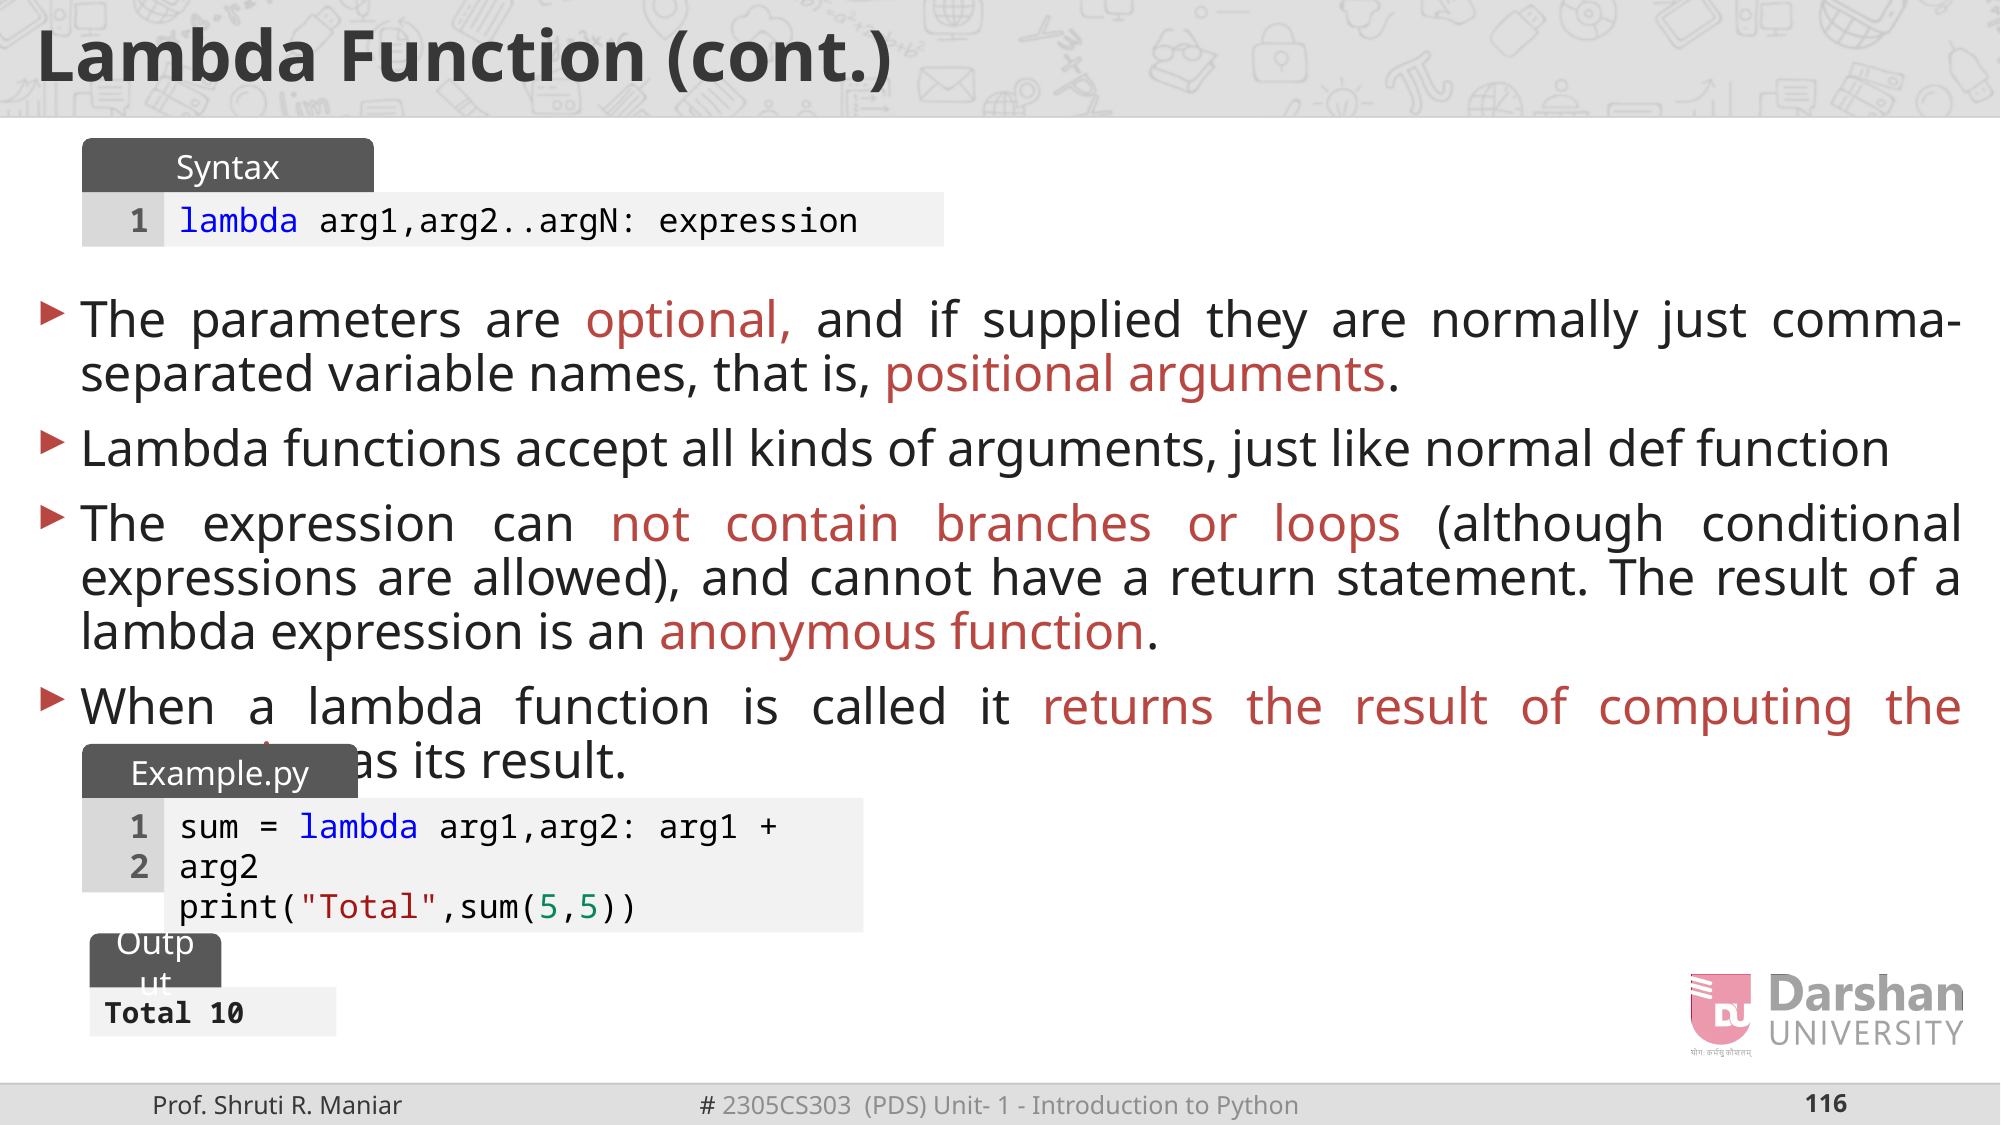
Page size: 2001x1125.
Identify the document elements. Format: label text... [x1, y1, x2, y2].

text_box 1 2 [82, 799, 165, 893]
text_box Syntax [81, 137, 375, 194]
text_box 1 [82, 194, 165, 247]
text_box Total 10 [89, 986, 337, 1037]
text_box Output [88, 932, 223, 989]
text_box Example.py [81, 742, 359, 799]
text_box lambda arg1,arg2..argN: expression [165, 192, 944, 247]
text_box sum = lambda arg1,arg2: arg1 + arg2 print("Total",sum(5,5)) [164, 797, 864, 933]
title Lambda Function (cont.) [0, 0, 2000, 117]
text_box The parameters are optional, and if supplied they are normally just comma- separated variable names, that is, positional arguments. Lambda functions accept all kinds of arguments, just like normal def function The expression can not contain branches or loops (although conditional expressions are allowed), and cannot have a return statement. The result of a lambda expression is an anonymous function. When a lambda function is called it returns the result of computing the expression as its result. [21, 287, 1979, 653]
text_box Syntax [1691, 974, 1963, 1057]
